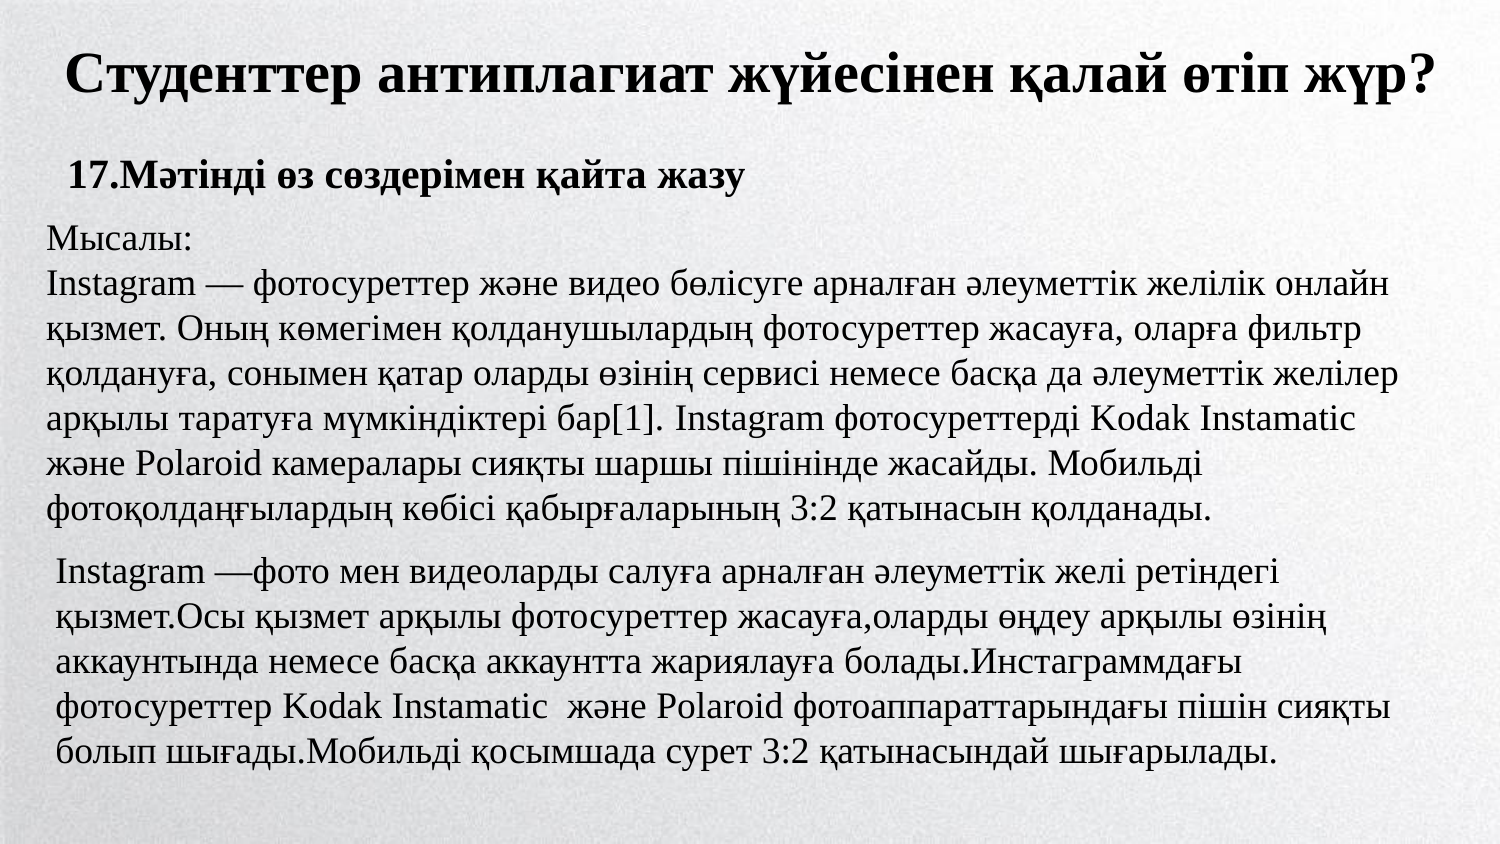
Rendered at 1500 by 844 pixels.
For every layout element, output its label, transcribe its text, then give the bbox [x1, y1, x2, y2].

text_box Instagram —фото мен видеоларды салуға арналған әлеуметтік желі ретіндегі қызмет.Осы қызмет арқылы фотосуреттер жасауға,оларды өңдеу арқылы өзінің аккаунтында немесе басқа аккаунтта жариялауға болады.Инстаграммдағы фотосуреттер Kodak Instamatic және Polaroid фотоаппараттарындағы пішін сияқты болып шығады.Мобильді қосымшада сурет 3:2 қатынасындай шығарылады. [40, 538, 1460, 779]
text_box Студенттер антиплагиат жүйесінен қалай өтіп жүр? [49, 26, 1500, 111]
text_box 17.Мәтінді өз сөздерімен қайта жазу [52, 139, 761, 205]
picture [0, 0, 1500, 844]
text_box Мысалы: Instagram — фотосуреттер және видео бөлісуге арналған әлеуметтік желілік онлайн қызмет. Оның көмегімен қолданушылардың фотосуреттер жасауға, оларға фильтр қолдануға, сонымен қатар оларды өзінің сервисі немесе басқа да әлеуметтік желілер арқылы таратуға мүмкіндіктері бар[1]. Instagram фотосуреттерді Kodak Instamatic және Polaroid камералары сияқты шаршы пішінінде жасайды. Мобильді фотоқолдаңғылардың көбісі қабырғаларының 3:2 қатынасын қолданады. [31, 205, 1450, 536]
